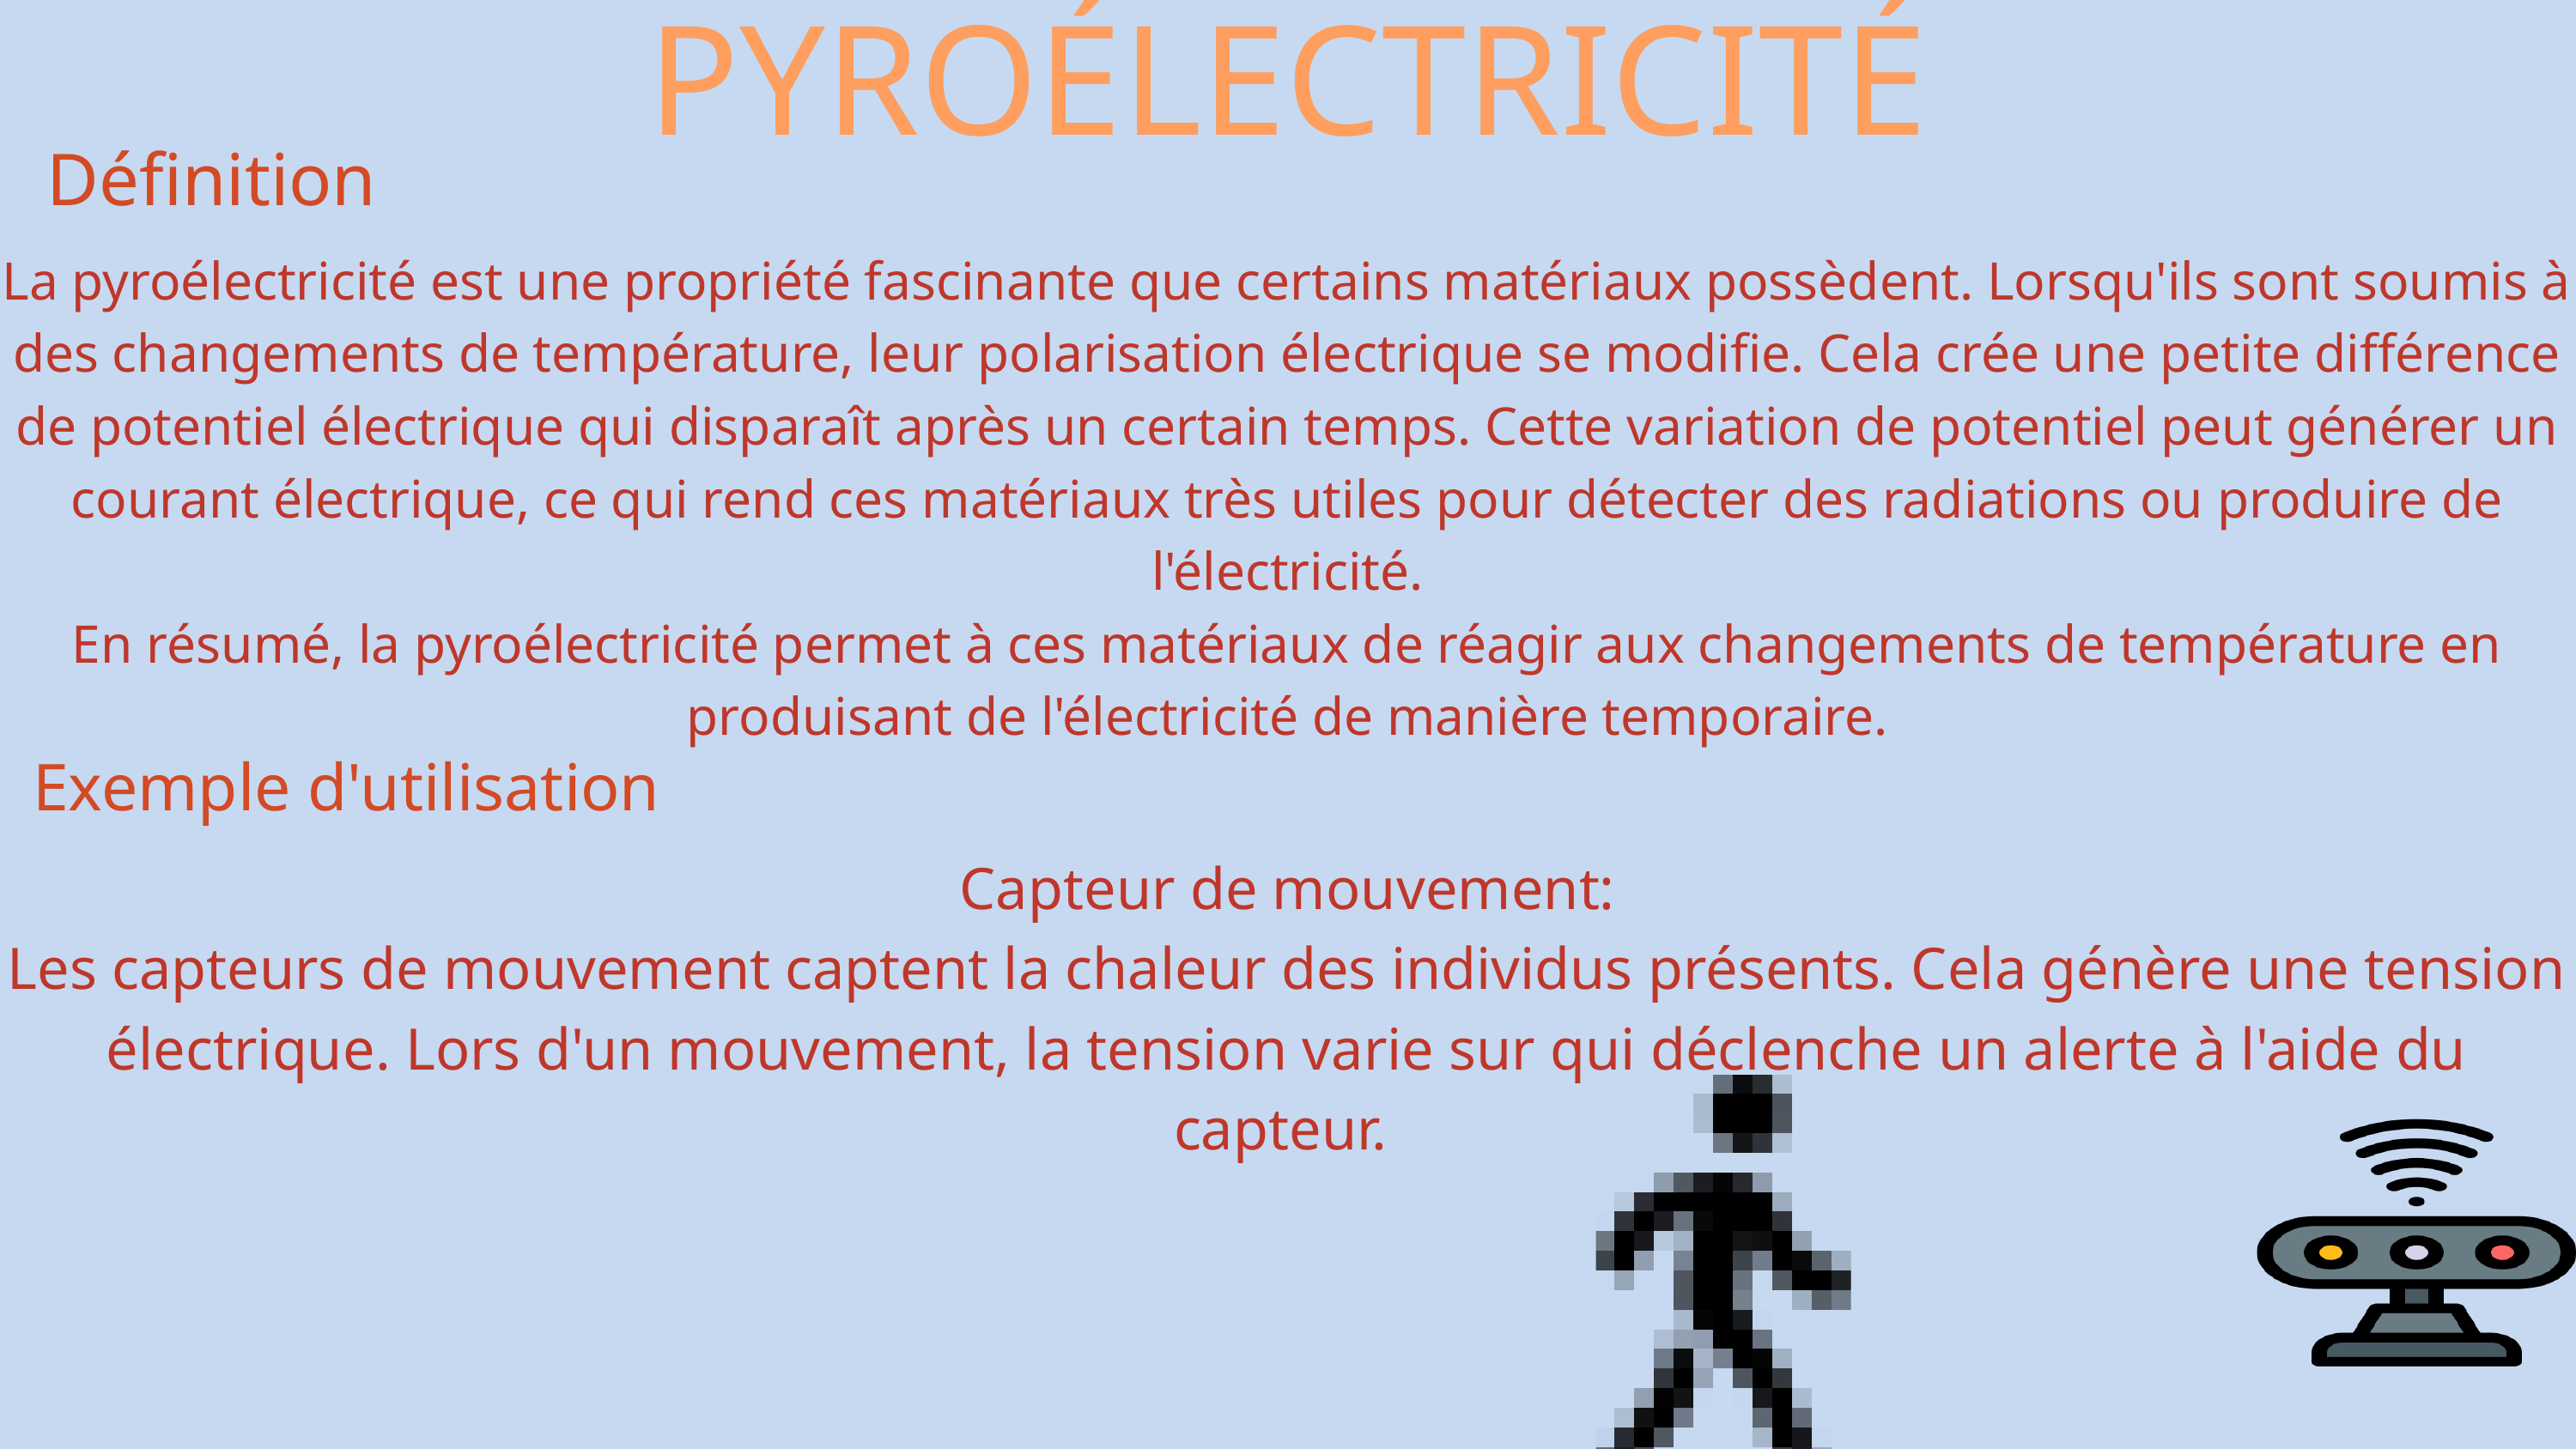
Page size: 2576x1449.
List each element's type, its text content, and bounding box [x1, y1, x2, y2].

text_box [2257, 1161, 2576, 1367]
text_box Exemple d'utilisation [33, 732, 895, 824]
text_box La pyroélectricité est une propriété fascinante que certains matériaux possèdent. Lorsqu'ils sont soumis à des changements de température, leur polarisation électrique se modifie. Cela crée une petite différence de potentiel électrique qui disparaît après un certain temps. Cette variation de potentiel peut générer un courant électrique, ce qui rend ces matériaux très utiles pour détecter des radiations ou produire de l'électricité. En résumé, la pyroélectricité permet à ces matériaux de réagir aux changements de température en produisant de l'électricité de manière temporaire. [0, 237, 2576, 746]
text_box PYROÉLECTRICITÉ [0, 14, 2576, 167]
text_box Capteur de mouvement: Les capteurs de mouvement captent la chaleur des individus présents. Cela génère une tension électrique. Lors d'un mouvement, la tension varie sur qui déclenche un alerte à l'aide du capteur. [0, 840, 2576, 1161]
text_box [1595, 1161, 1851, 1449]
text_box Définition [33, 119, 392, 220]
